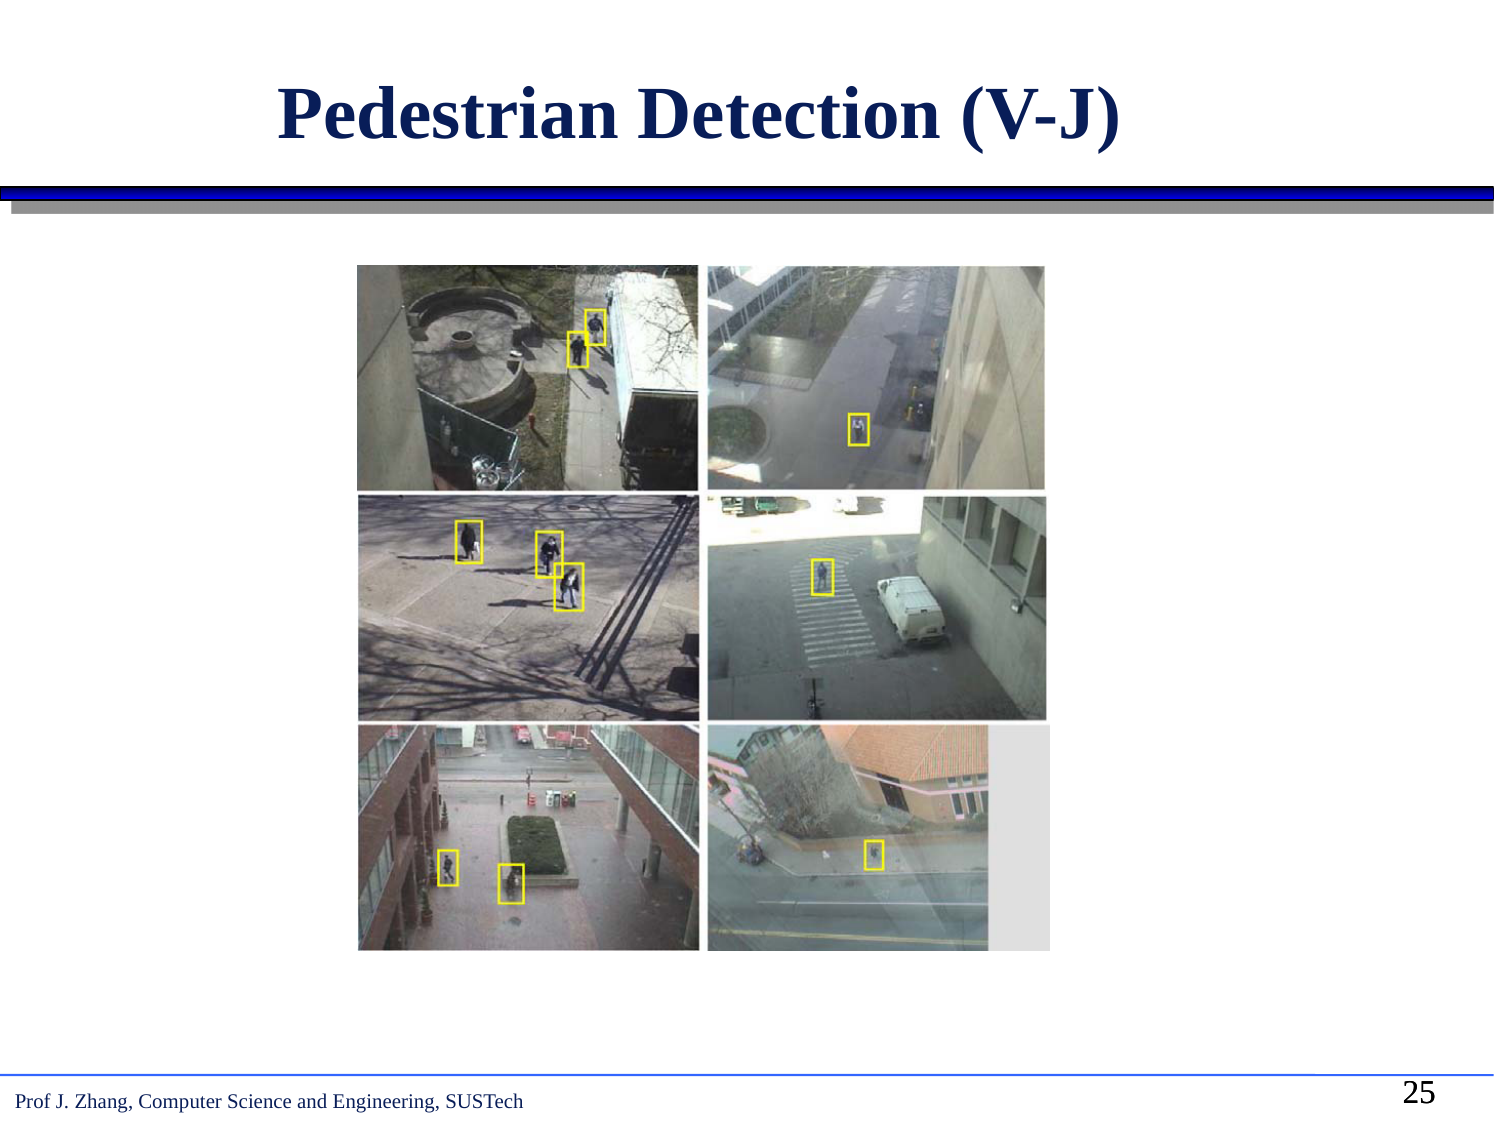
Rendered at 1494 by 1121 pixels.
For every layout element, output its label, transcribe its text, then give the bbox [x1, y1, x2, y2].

title Pedestrian Detection (V-J) [61, 42, 1338, 161]
picture [356, 264, 1050, 951]
